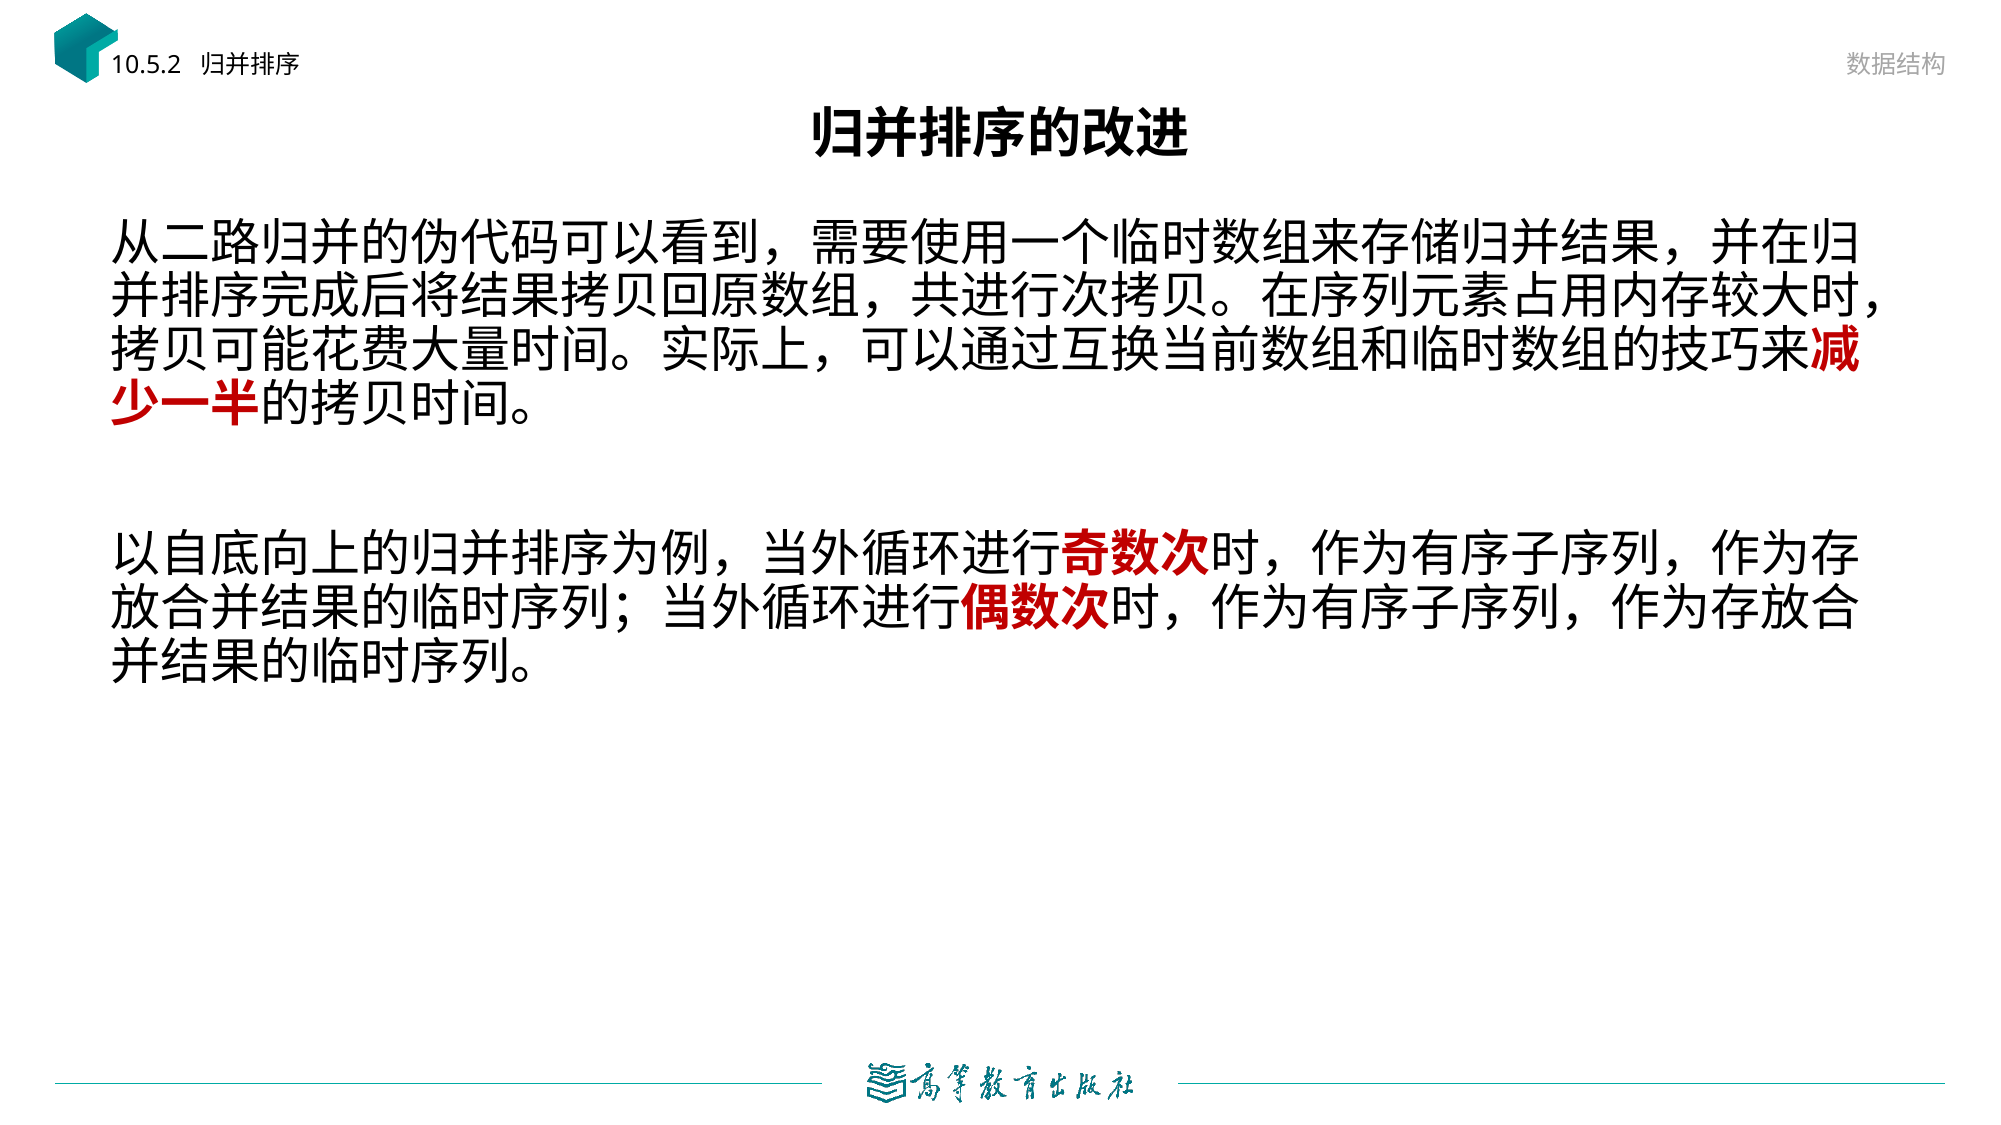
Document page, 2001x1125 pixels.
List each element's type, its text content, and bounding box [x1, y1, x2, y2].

title 归并排序的改进 [137, 92, 1863, 178]
subtitle 10.5.2 归并排序 [95, 44, 894, 99]
picture [867, 1063, 1133, 1103]
list 数据结构 [1115, 32, 1962, 86]
